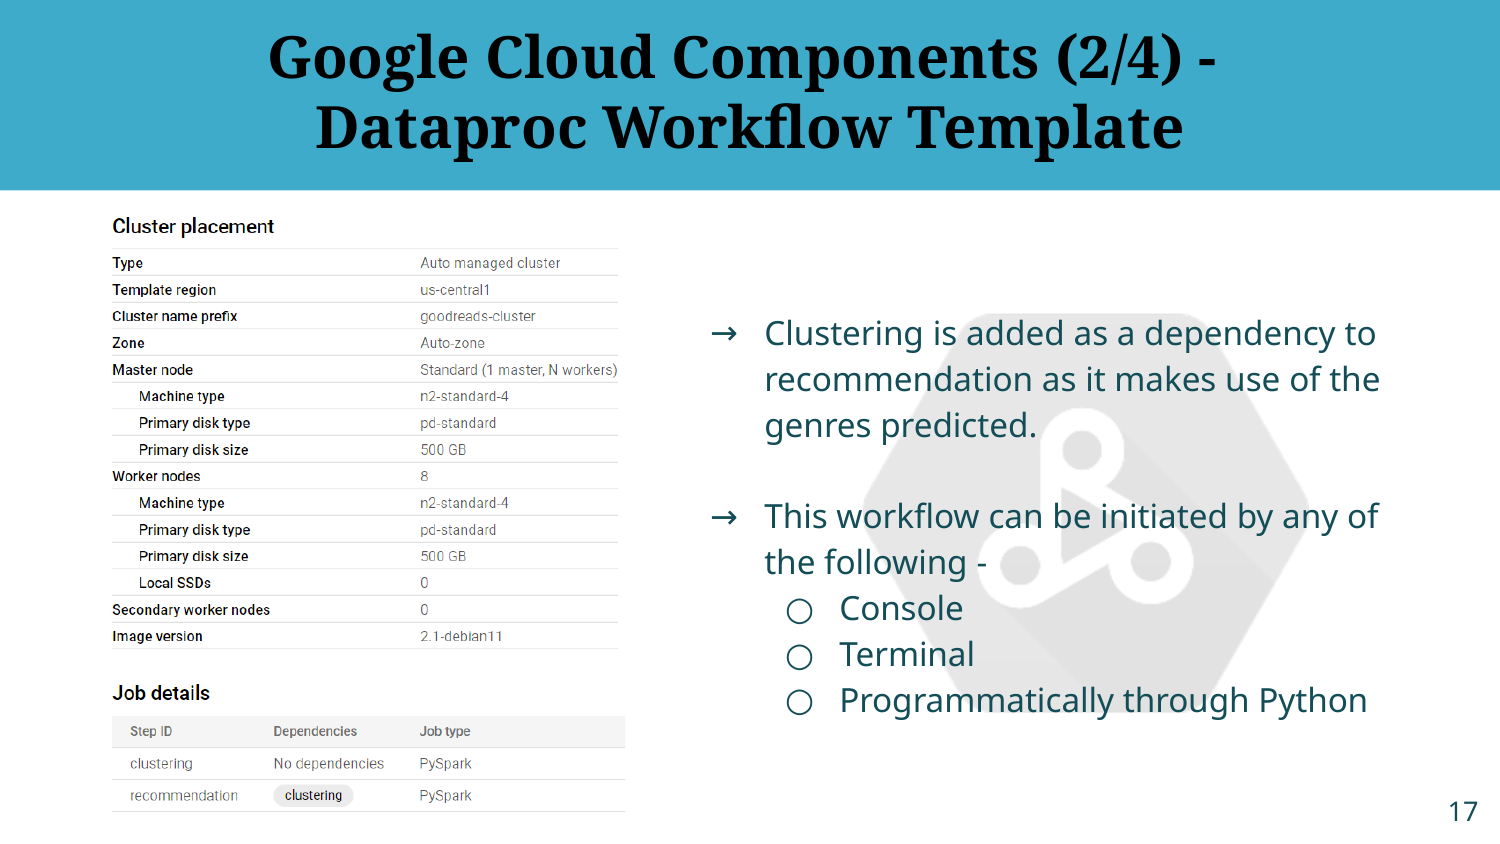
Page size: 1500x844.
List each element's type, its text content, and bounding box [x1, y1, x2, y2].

picture [863, 290, 1310, 737]
slide_number ‹#› [1403, 779, 1494, 844]
text_box Clustering is added as a dependency to recommendation as it makes use of the genres predicted. This workflow can be initiated by any of the following - Console Terminal Programmatically through Python [674, 291, 861, 737]
picture [104, 203, 626, 825]
title Google Cloud Components (2/4) - Dataproc Workflow Template [92, 5, 1408, 141]
text_box Clustering is added as a dependency to recommendation as it makes use of the genres predicted. This workflow can be initiated by any of the following - Console Terminal Programmatically through Python [1312, 291, 1440, 737]
